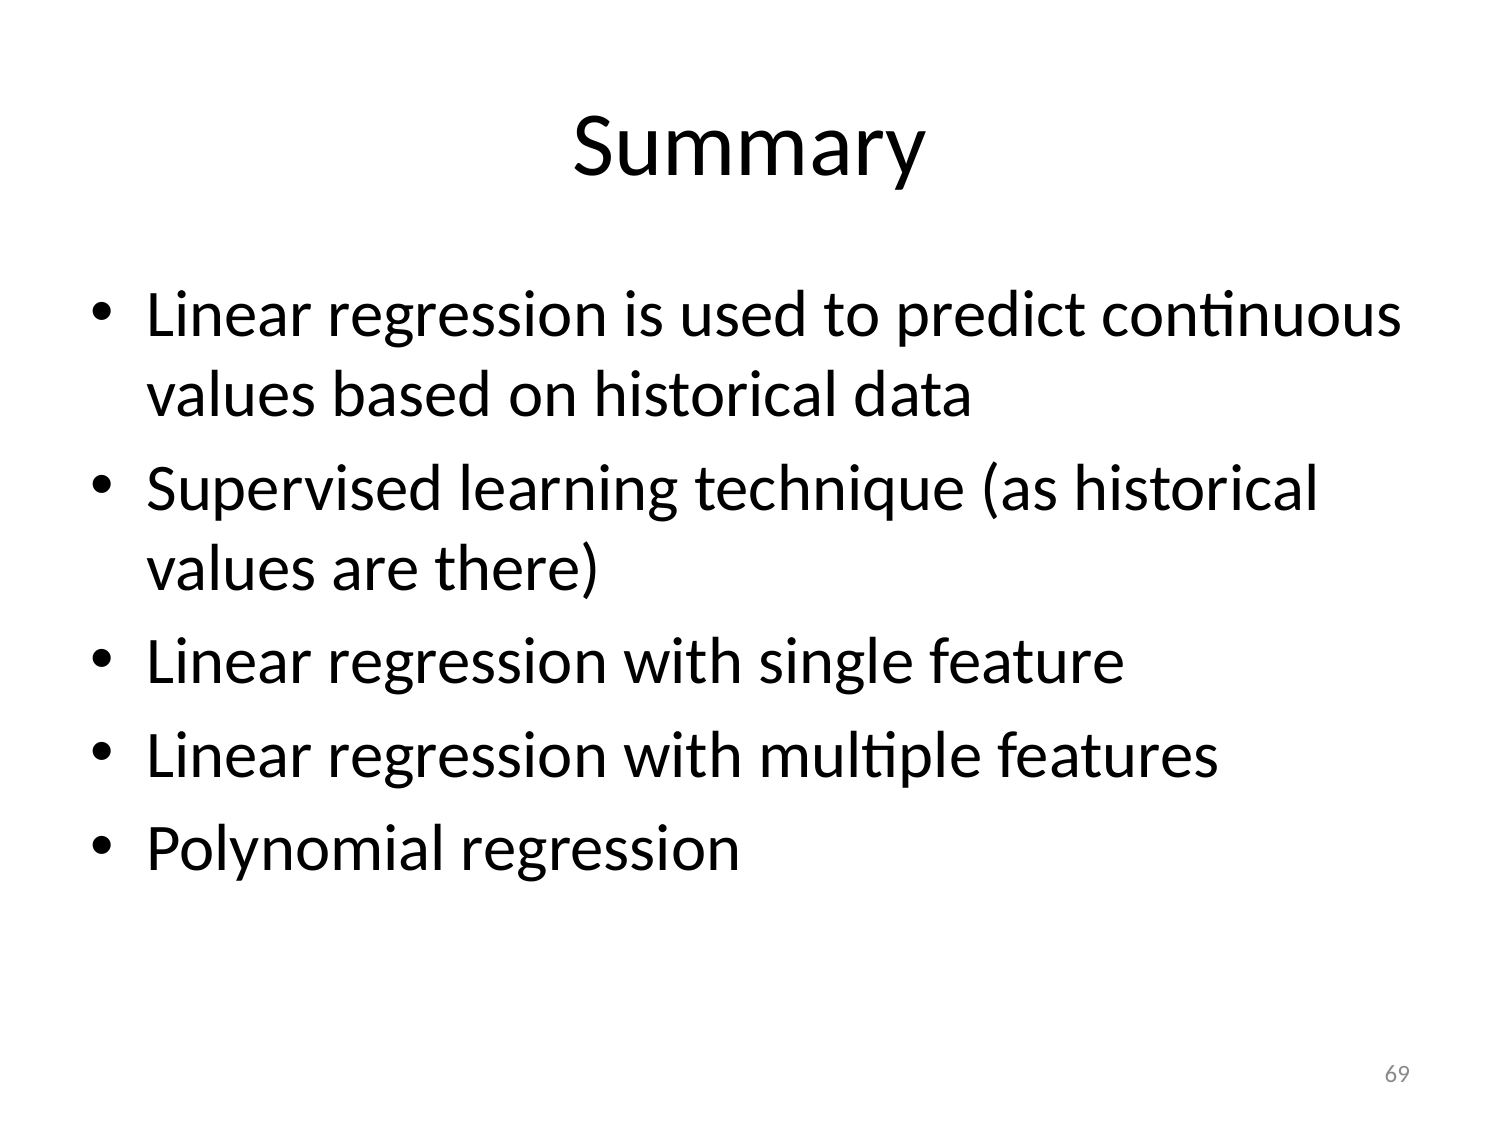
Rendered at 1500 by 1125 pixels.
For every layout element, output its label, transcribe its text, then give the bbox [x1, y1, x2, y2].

slide_number 69 [1074, 1042, 1425, 1103]
title Summary [75, 45, 1425, 233]
list Linear regression is used to predict continuous values based on historical data Supervised learning technique (as historical values are there) Linear regression with single feature Linear regression with multiple features Polynomial regression [75, 262, 1425, 1005]
